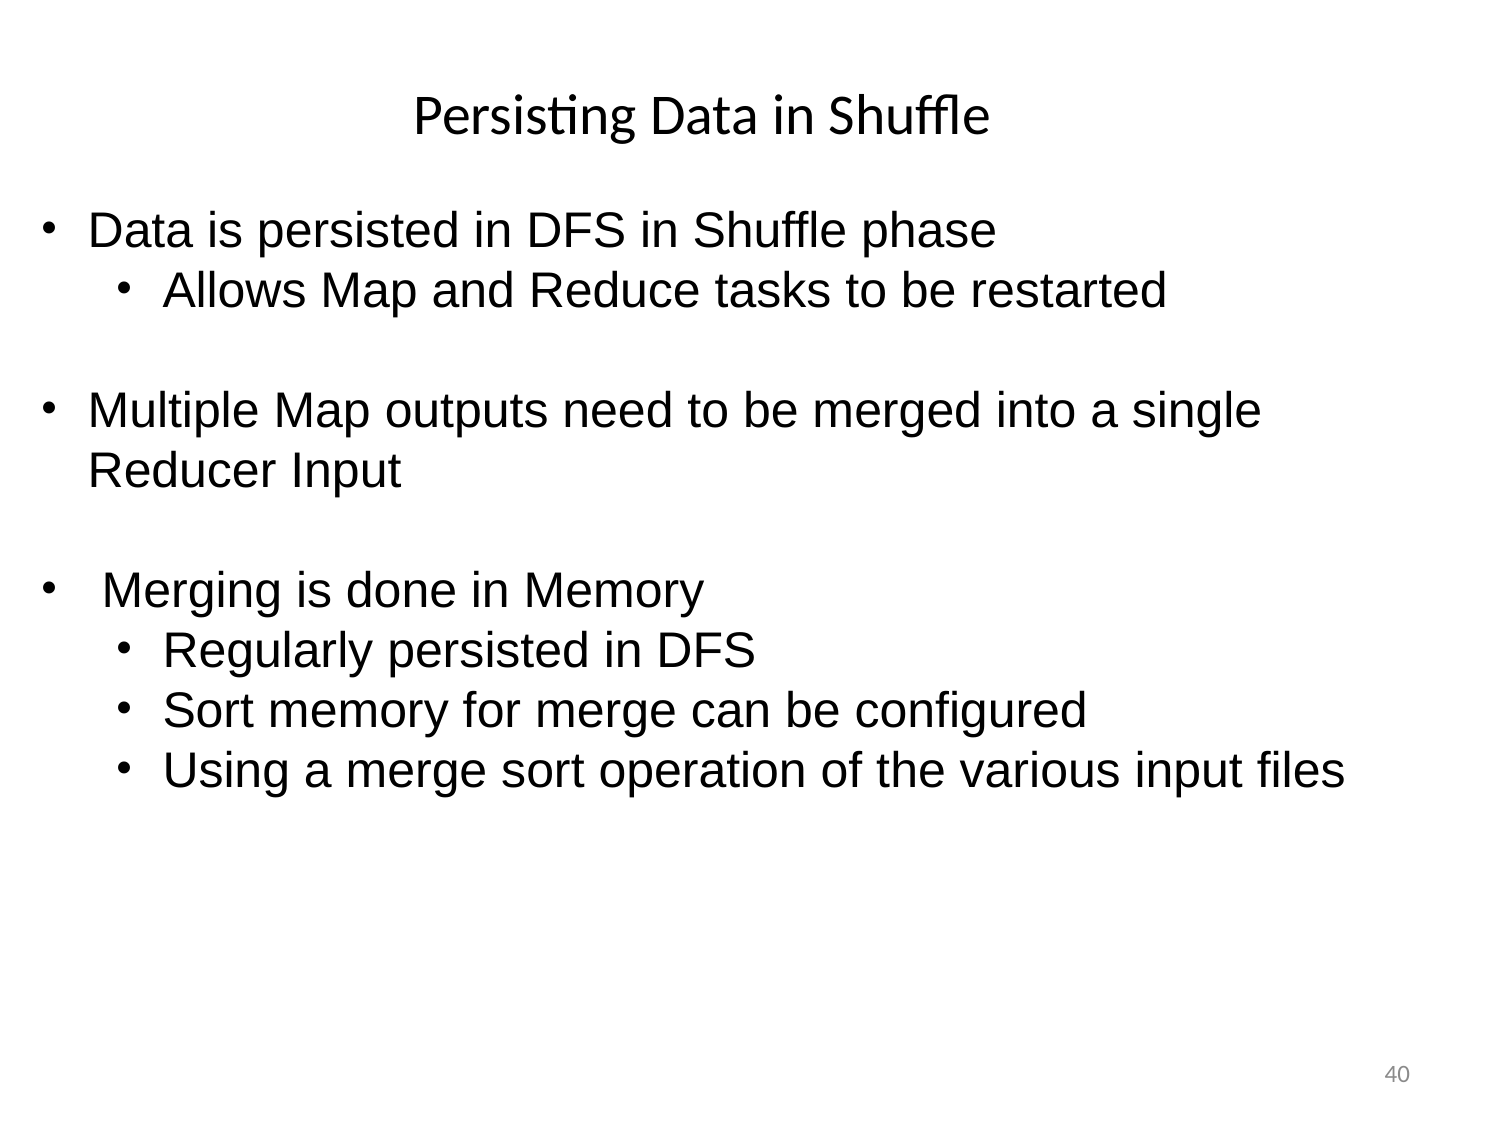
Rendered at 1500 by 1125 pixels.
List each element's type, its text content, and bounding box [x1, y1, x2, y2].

slide_number 40 [1074, 1042, 1425, 1103]
text_box Data is persisted in DFS in Shuffle phase Allows Map and Reduce tasks to be restarted Multiple Map outputs need to be merged into a single Reducer Input Merging is done in Memory Regularly persisted in DFS Sort memory for merge can be configured Using a merge sort operation of the various input files [27, 191, 1384, 267]
title Persisting Data in Shuffle [21, 68, 1384, 154]
